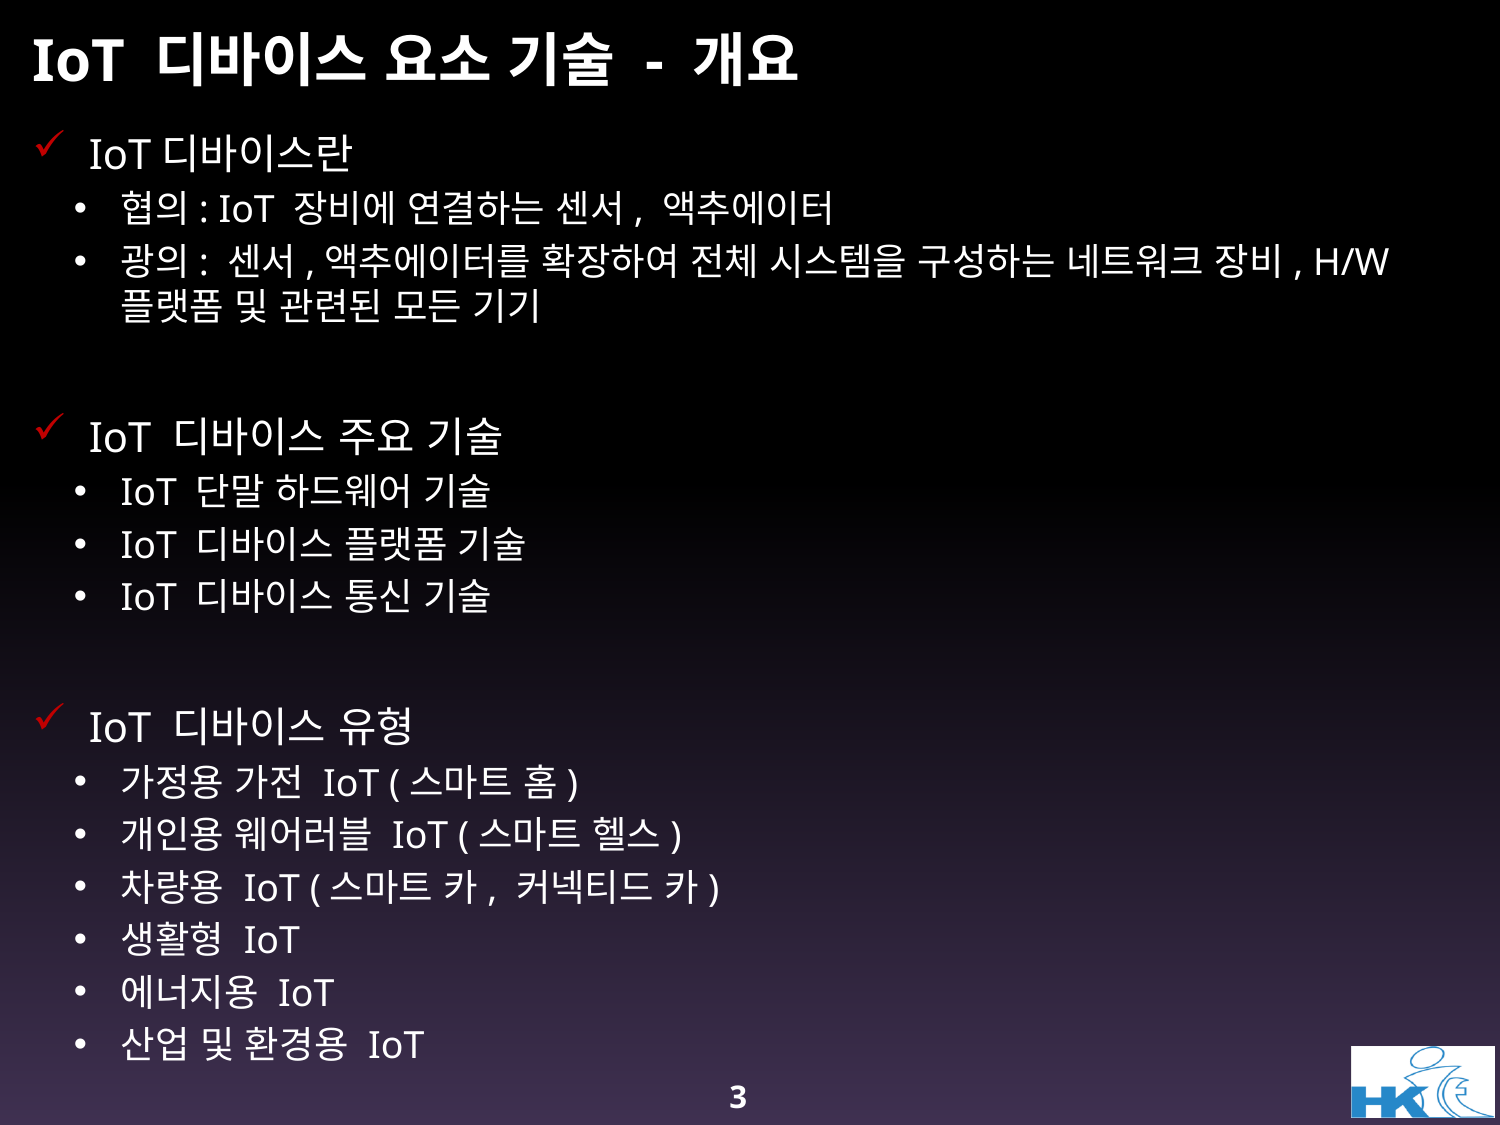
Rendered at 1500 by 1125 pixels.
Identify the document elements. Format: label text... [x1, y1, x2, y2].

picture [1351, 1046, 1495, 1118]
list IoT디바이스란 협의: IoT 장비에 연결하는 센서, 액추에이터 광의: 센서,액추에이터를 확장하여 전체 시스템을 구성하는 네트워크 장비, H/W 플랫폼 및 관련된 모든 기기 IoT 디바이스 주요 기술 IoT 단말 하드웨어 기술 IoT 디바이스 플랫폼 기술 IoT 디바이스 통신 기술 IoT 디바이스 유형 가정용 가전 IoT (스마트 홈) 개인용 웨어러블 IoT (스마트 헬스) 차량용 IoT (스마트 카, 커넥티드 카) 생활형 IoT 에너지용 IoT 산업 및 환경용 IoT [17, 120, 1483, 268]
title IoT 디바이스 요소 기술 - 개요 [17, 11, 1471, 106]
slide_number 3 [714, 1069, 816, 1125]
